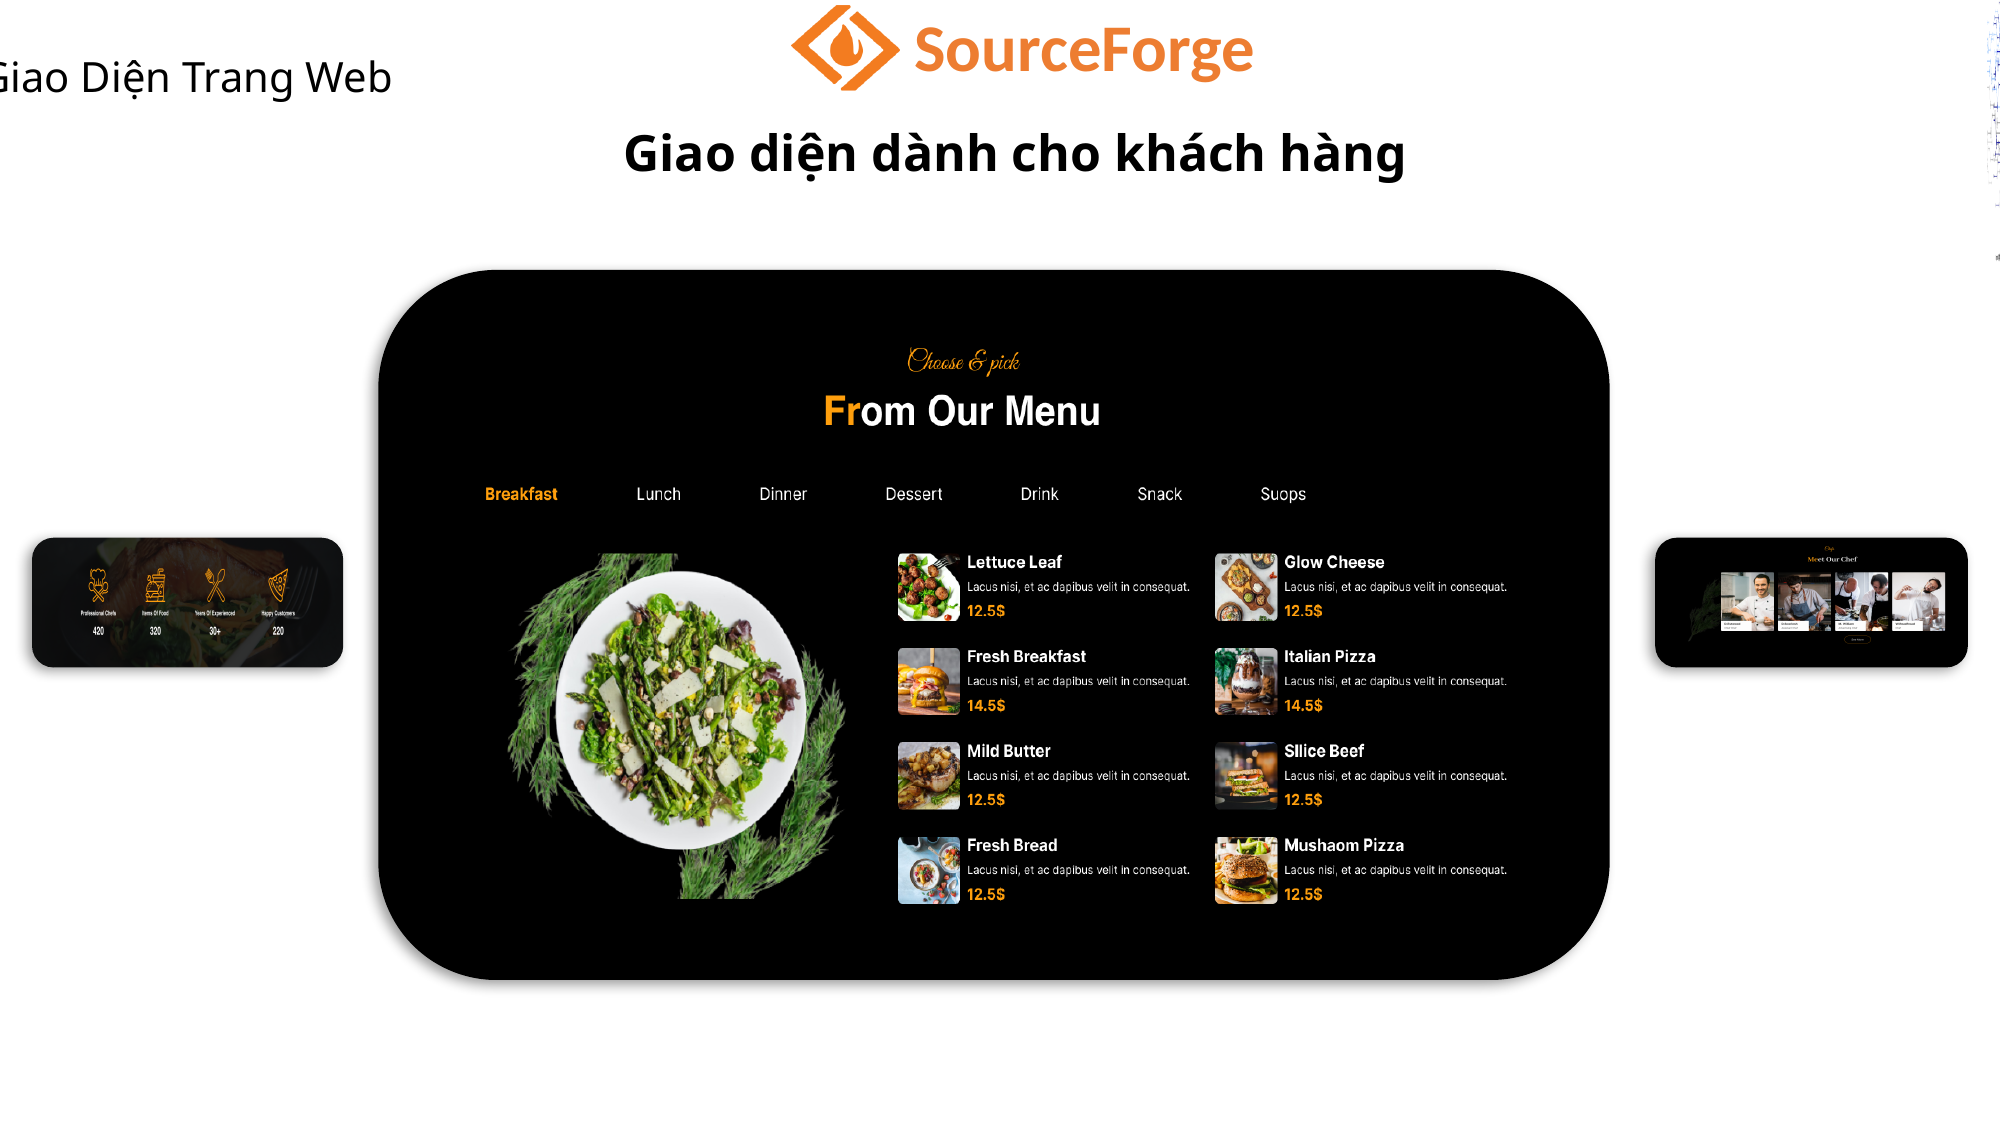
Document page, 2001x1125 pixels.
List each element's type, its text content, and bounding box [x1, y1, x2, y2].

picture [791, 0, 900, 96]
text_box Giao Diện Trang Web [0, 42, 408, 108]
picture [1987, 0, 2000, 270]
text_box Giao diện dành cho khách hàng [608, 113, 1423, 189]
picture [378, 269, 1610, 980]
text_box SourceForge [900, 0, 1345, 92]
picture [31, 537, 344, 668]
picture [1655, 537, 1968, 668]
